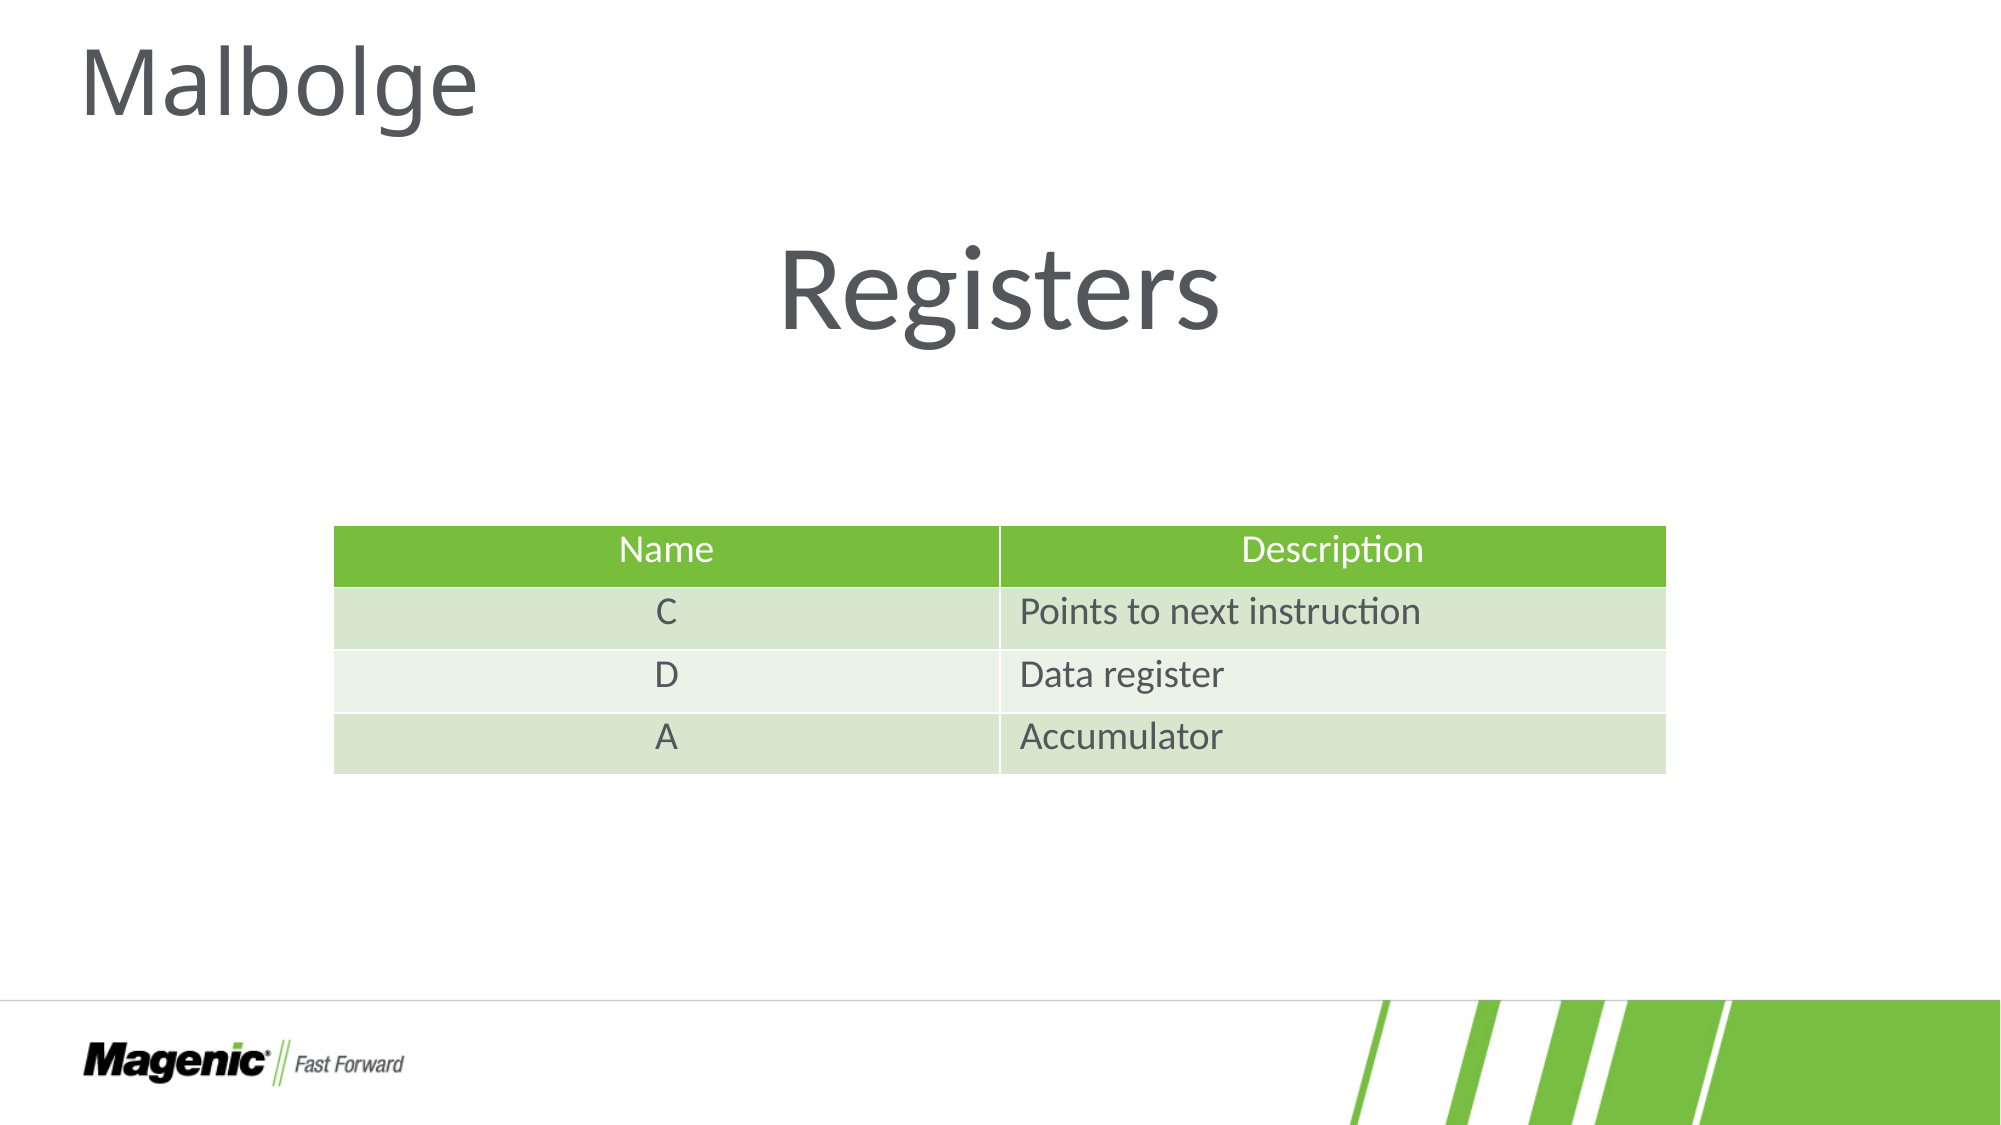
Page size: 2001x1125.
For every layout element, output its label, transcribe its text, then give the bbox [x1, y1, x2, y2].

table_header Description [1001, 526, 1666, 587]
title Malbolge [63, 41, 1938, 131]
table_cell A [334, 714, 999, 774]
table_cell C [334, 588, 999, 649]
table_cell Accumulator [1001, 714, 1666, 774]
picture [0, 0, 2001, 1125]
table_cell Points to next instruction [1001, 588, 1666, 649]
table_cell D [334, 651, 999, 712]
table_header Name [334, 526, 999, 587]
table_cell Data register [1001, 651, 1666, 712]
text_box Registers [99, 199, 1900, 362]
